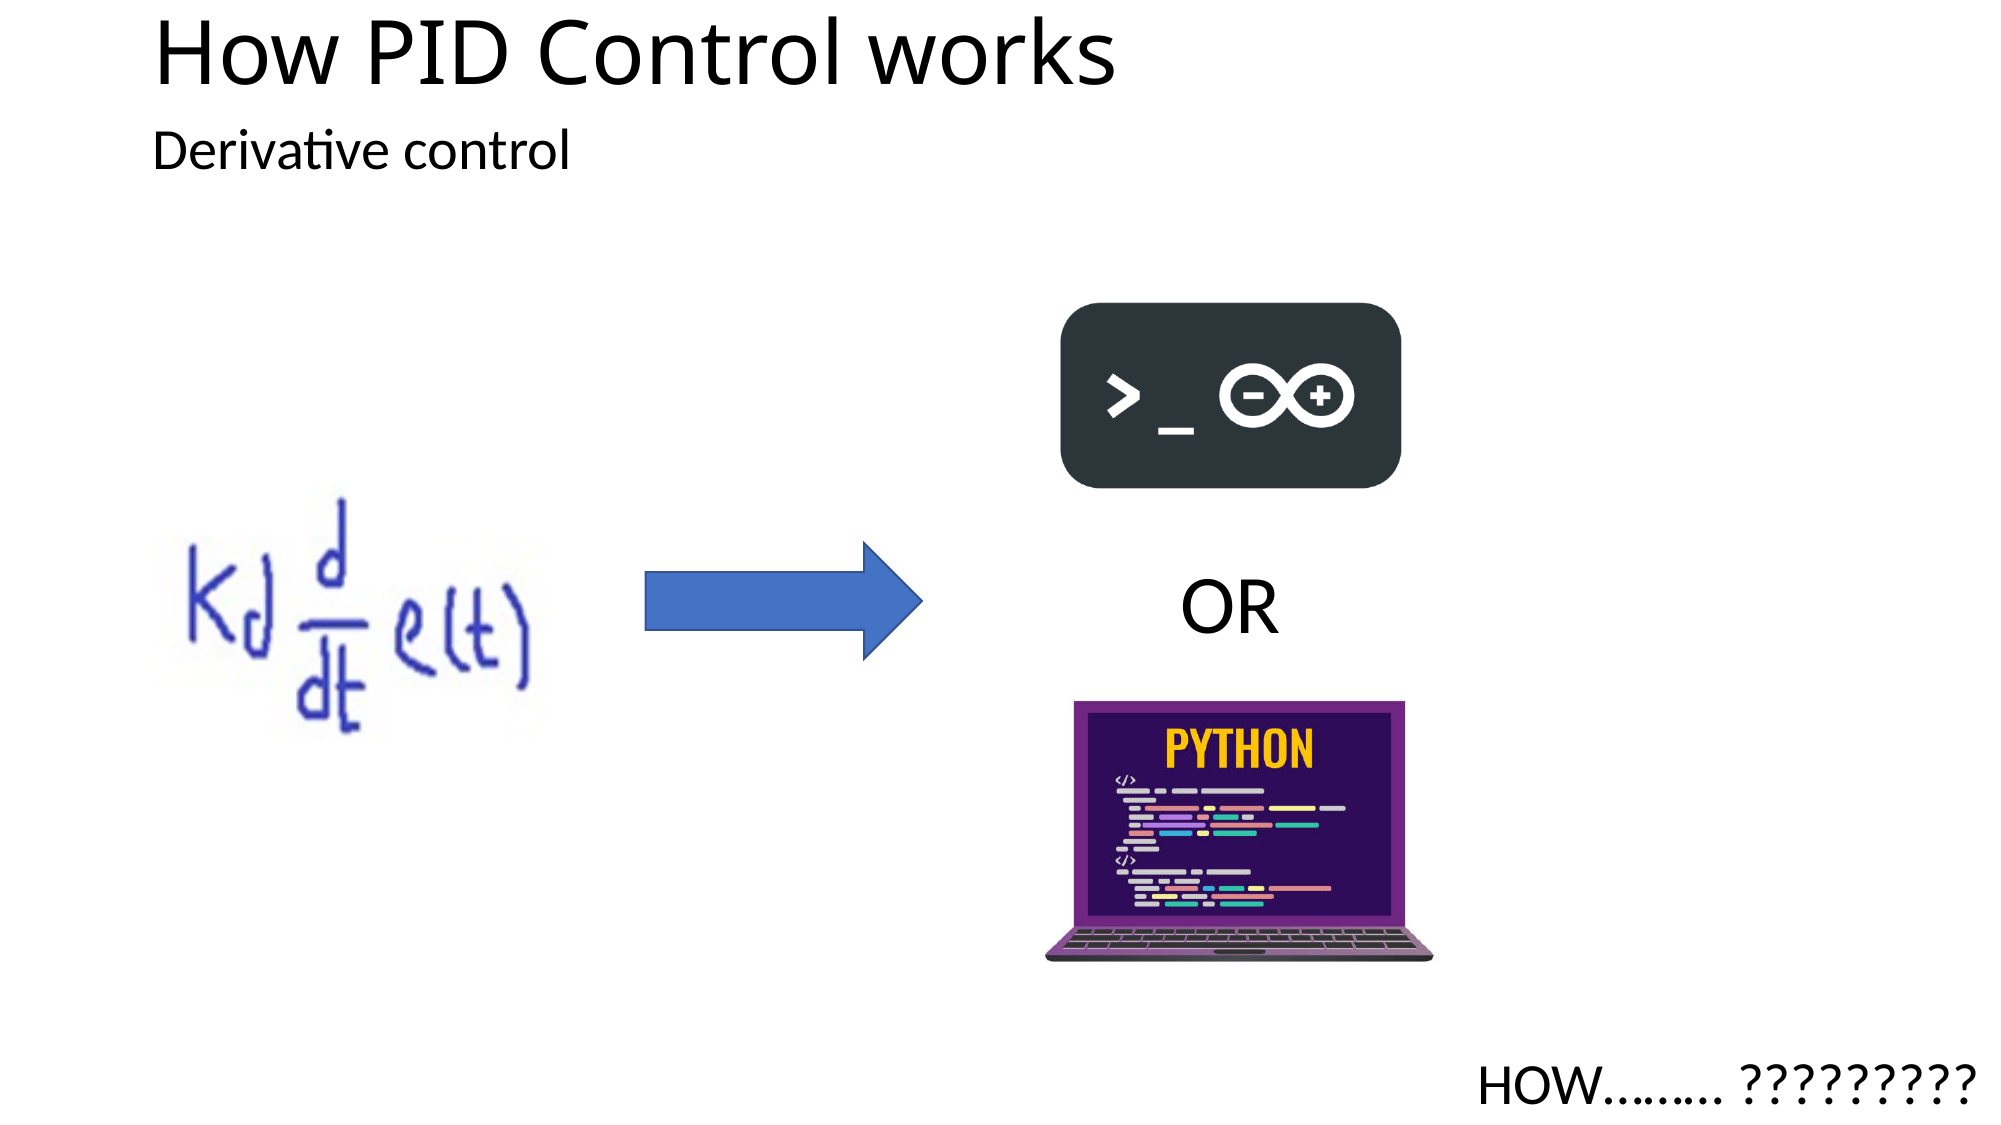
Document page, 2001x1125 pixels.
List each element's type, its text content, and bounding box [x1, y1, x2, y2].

title How PID Control works [137, 0, 1863, 111]
picture [154, 472, 548, 764]
text_box OR [1165, 568, 1296, 658]
picture [981, 658, 1497, 1004]
picture [1057, 222, 1404, 568]
text_box HOW……… ????????? [1462, 1039, 2000, 1124]
list Derivative control [137, 111, 1863, 1014]
text_box [644, 540, 924, 662]
